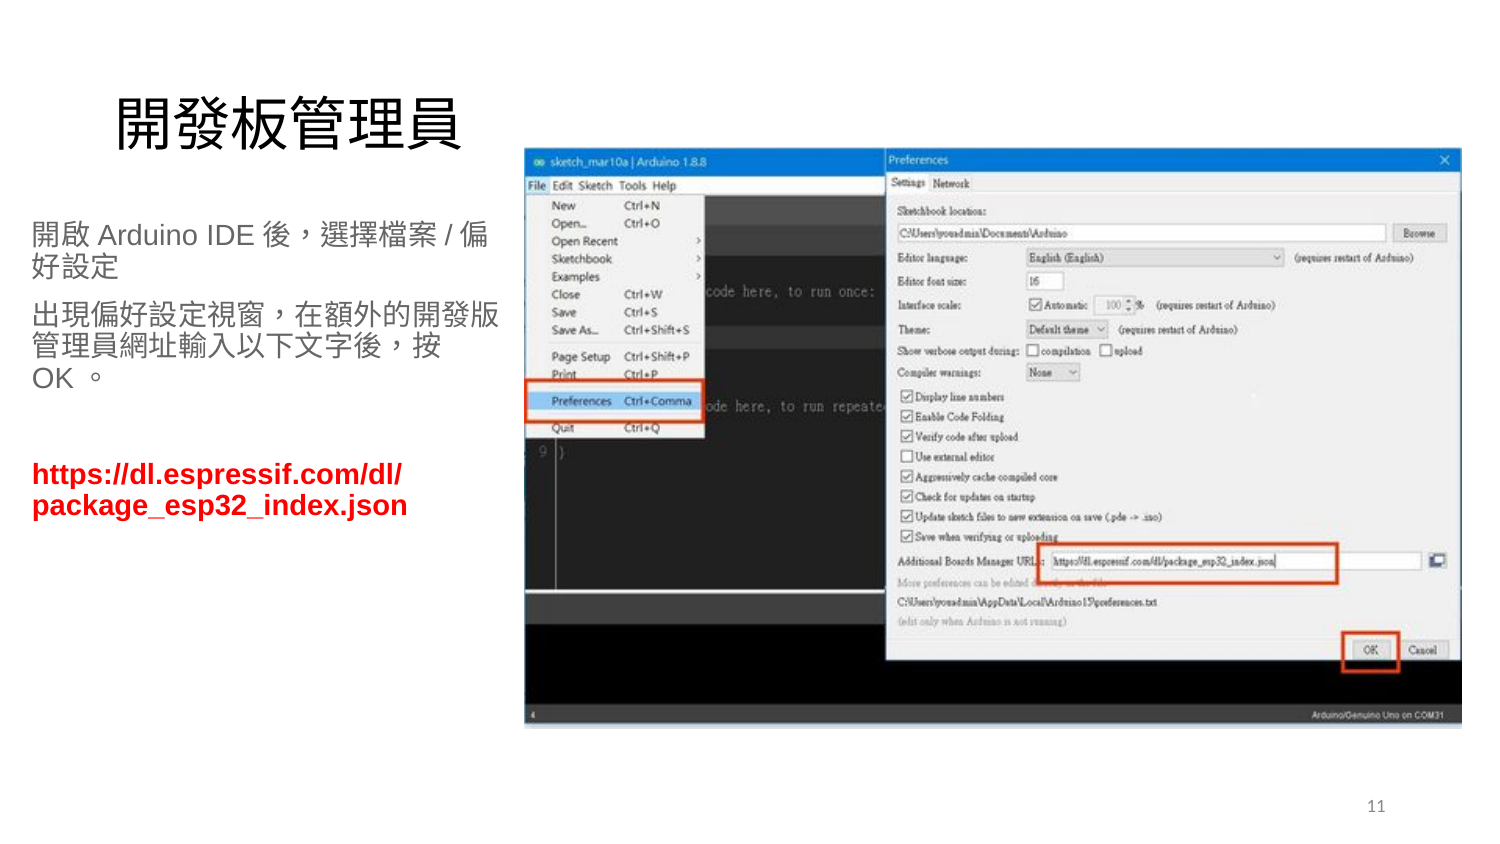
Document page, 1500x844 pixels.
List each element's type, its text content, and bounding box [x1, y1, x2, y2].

title 開發板管理員 [103, 44, 1397, 208]
list 開啟Arduino IDE後，選擇檔案/偏好設定 出現偏好設定視窗，在額外的開發版管理員網址輸入以下文字後，按OK。 https://dl.espressif.com/dl/package_esp32_index.json [20, 215, 515, 751]
picture [524, 147, 1463, 730]
slide_number ‹#› [1059, 782, 1397, 827]
